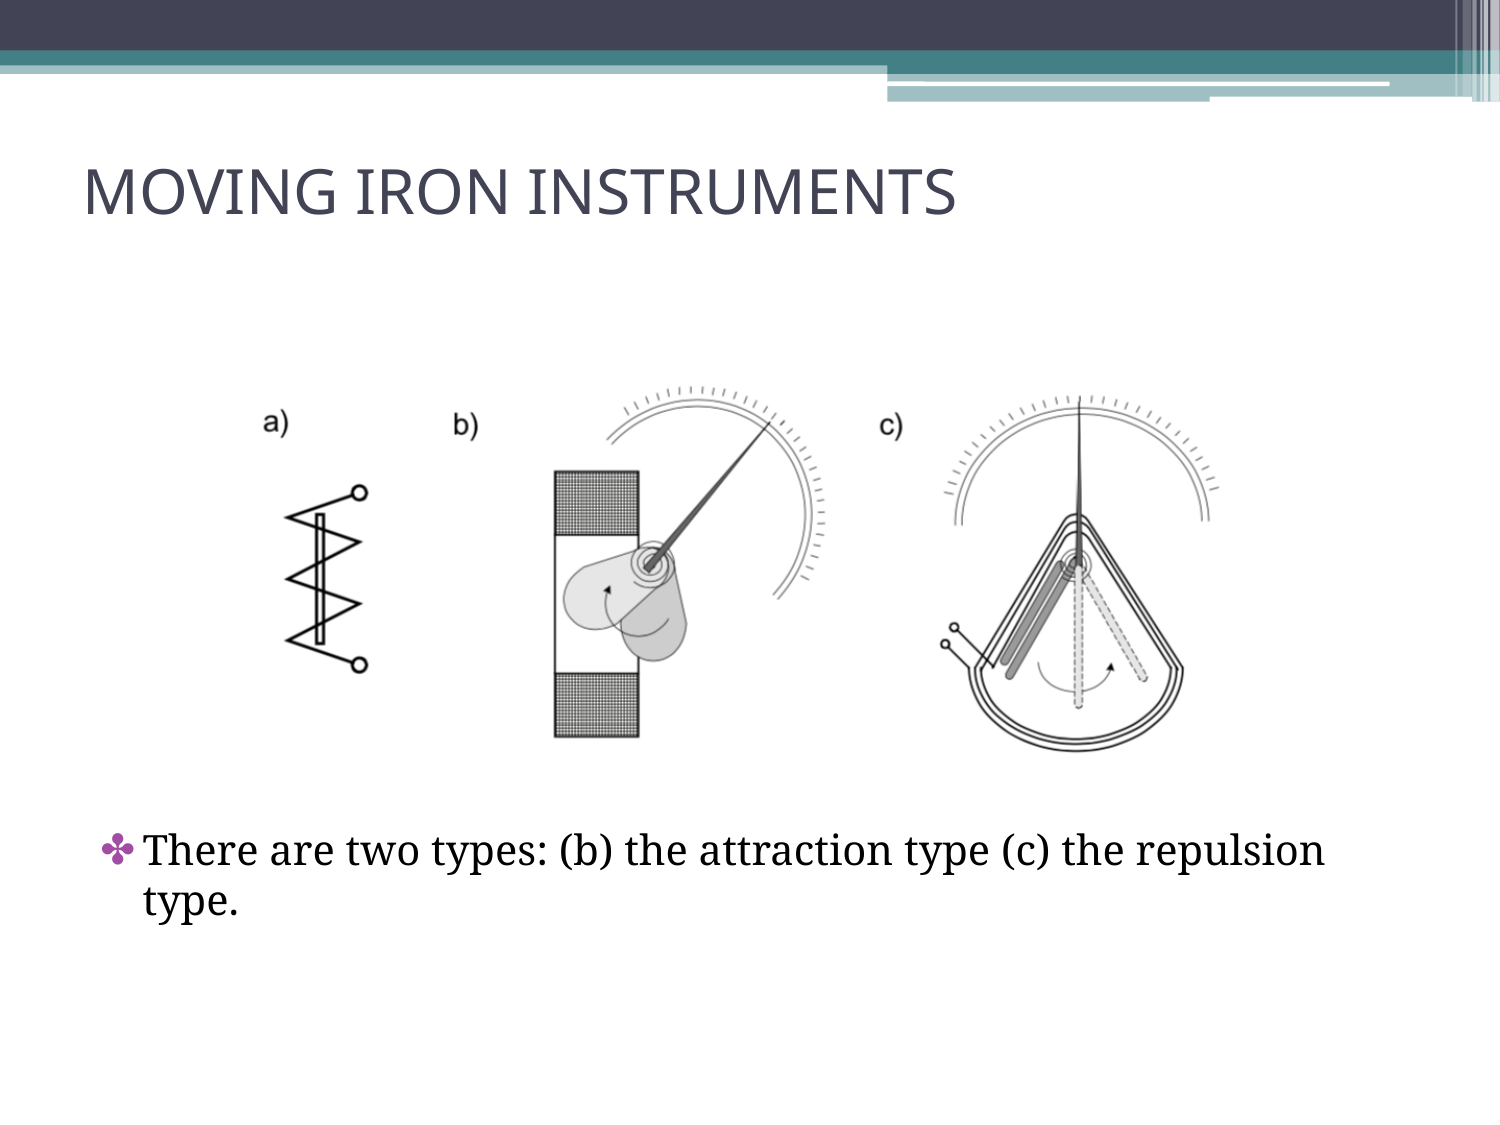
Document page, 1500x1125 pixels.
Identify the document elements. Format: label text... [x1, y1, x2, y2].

title MOVING IRON INSTRUMENTS [74, 101, 1426, 278]
picture [209, 339, 1279, 797]
list There are two types: (b) the attraction type (c) the repulsion type. [74, 815, 1426, 1079]
